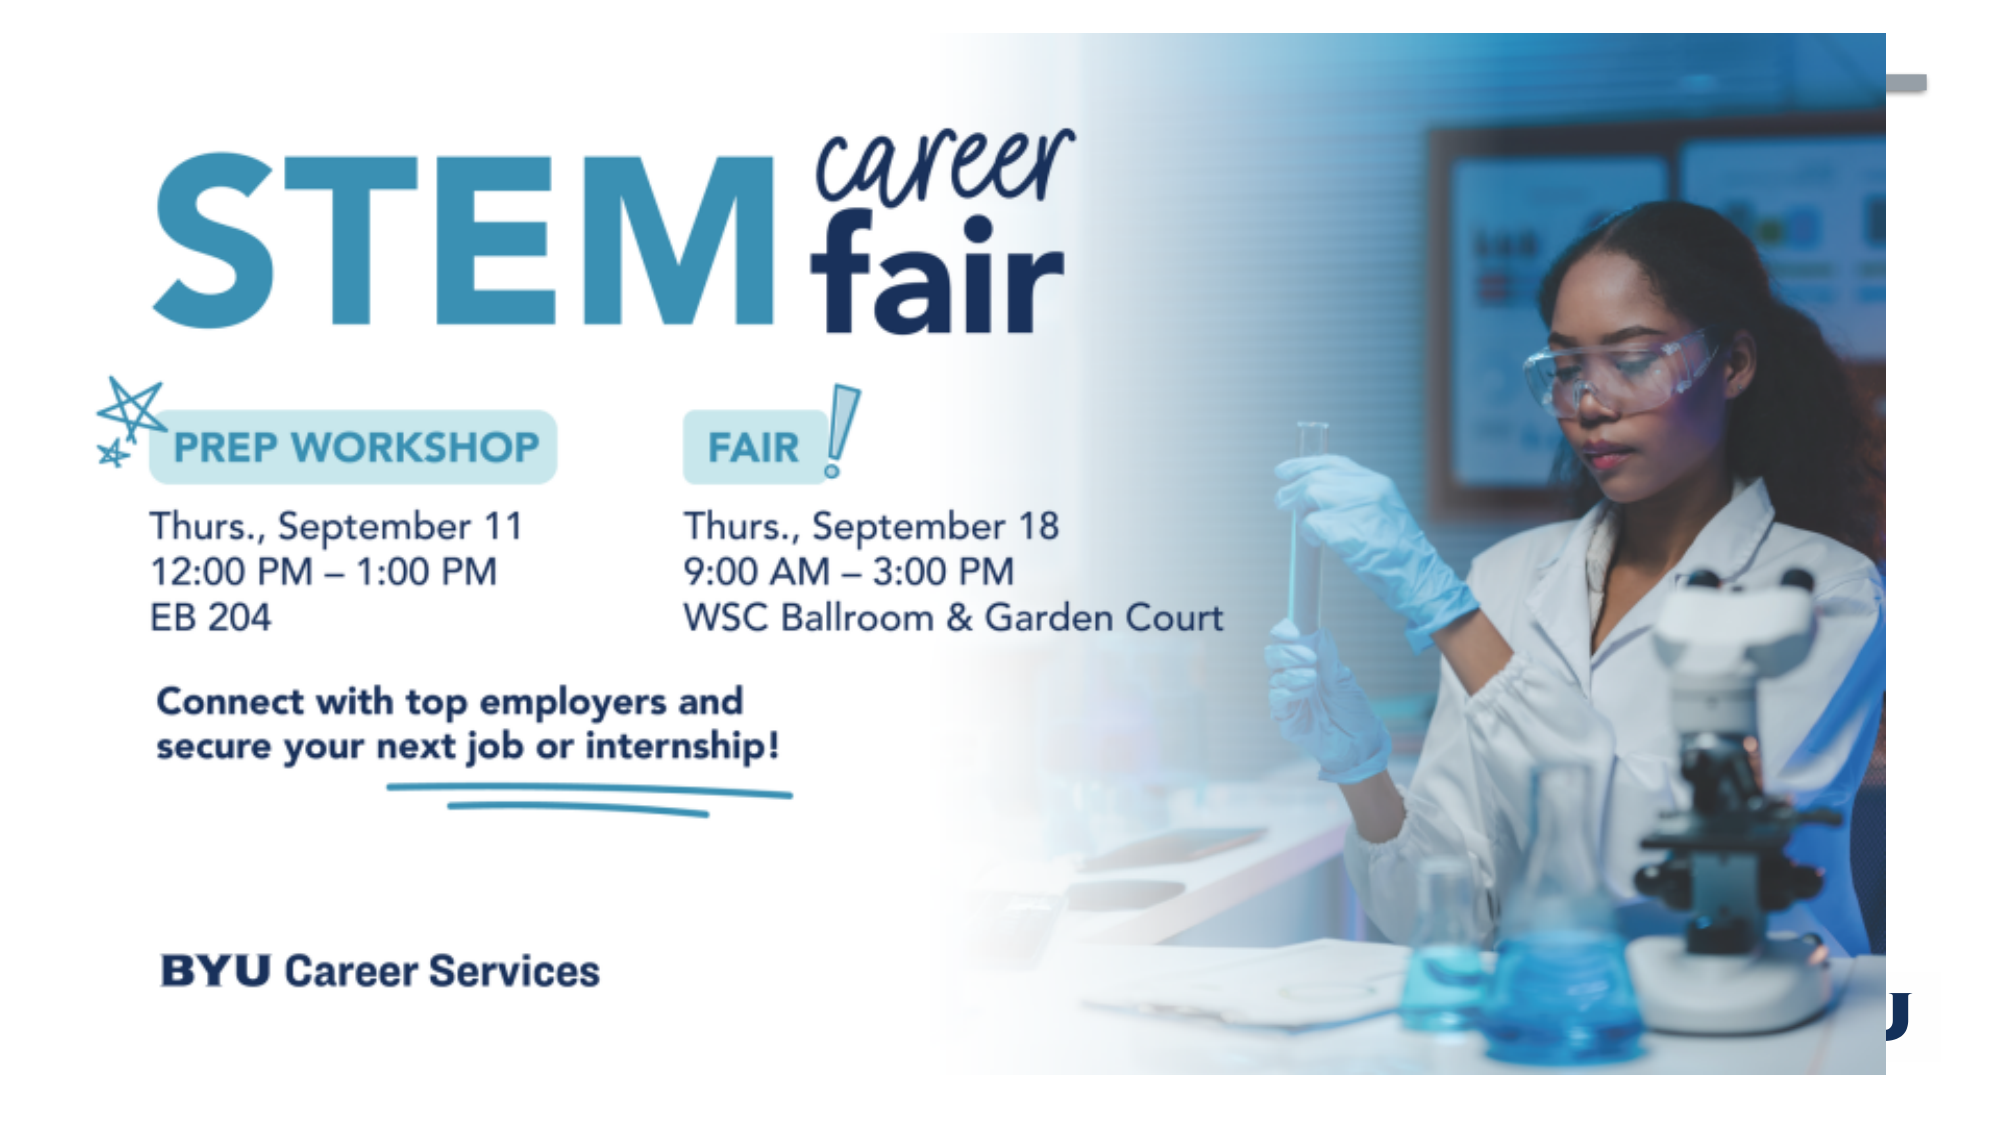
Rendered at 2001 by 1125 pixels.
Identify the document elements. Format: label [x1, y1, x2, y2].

picture [32, 32, 1941, 1076]
